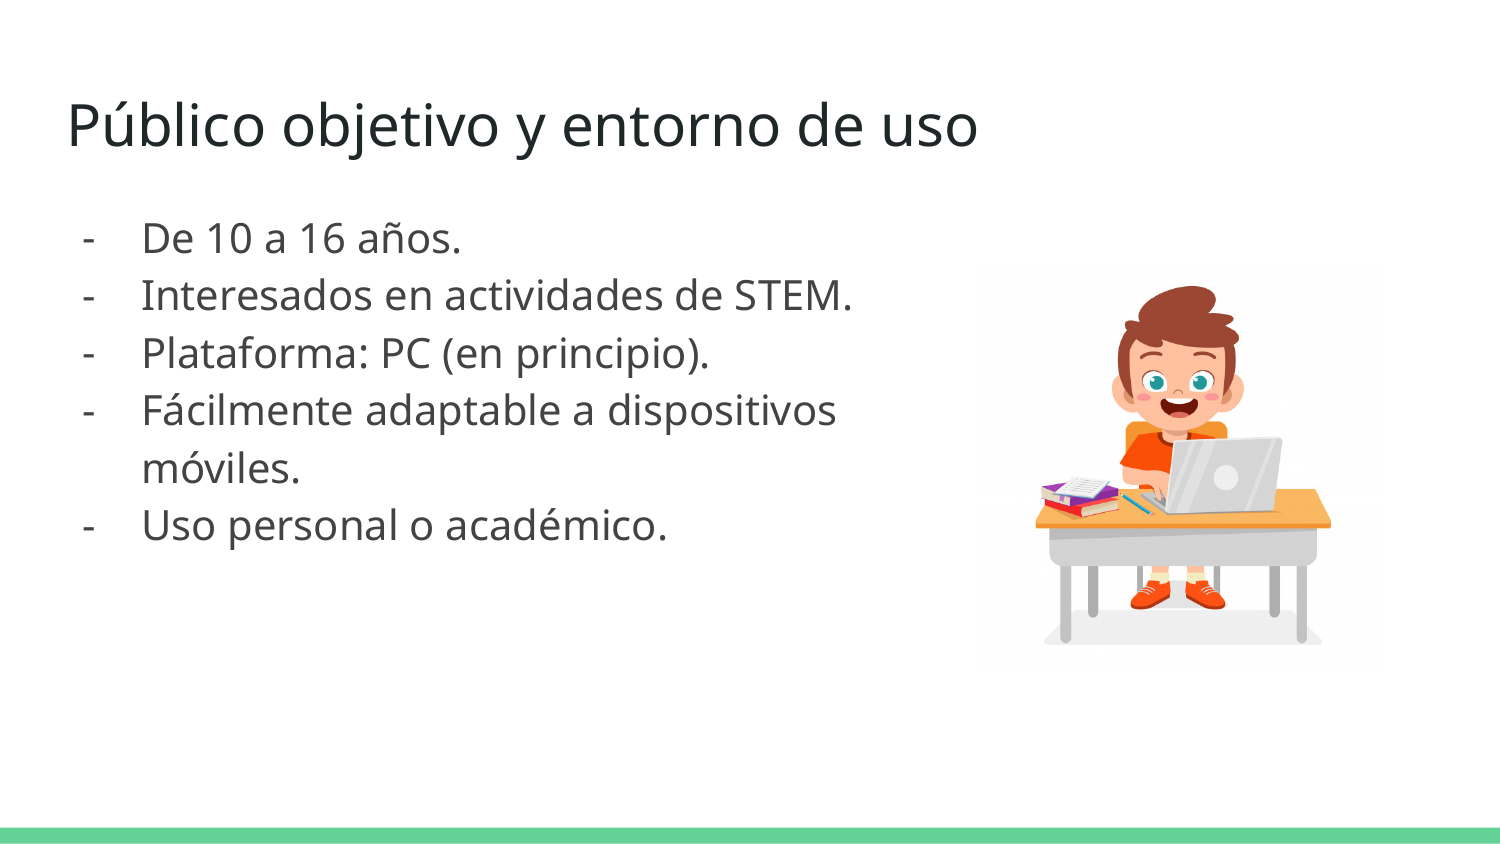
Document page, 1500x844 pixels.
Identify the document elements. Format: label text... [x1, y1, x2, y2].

list De 10 a 16 años. Interesados en actividades de STEM. Plataforma: PC (en principio). Fácilmente adaptable a dispositivos móviles. Uso personal o académico. [51, 189, 923, 750]
picture [975, 265, 1384, 674]
title Público objetivo y entorno de uso [51, 72, 1449, 167]
